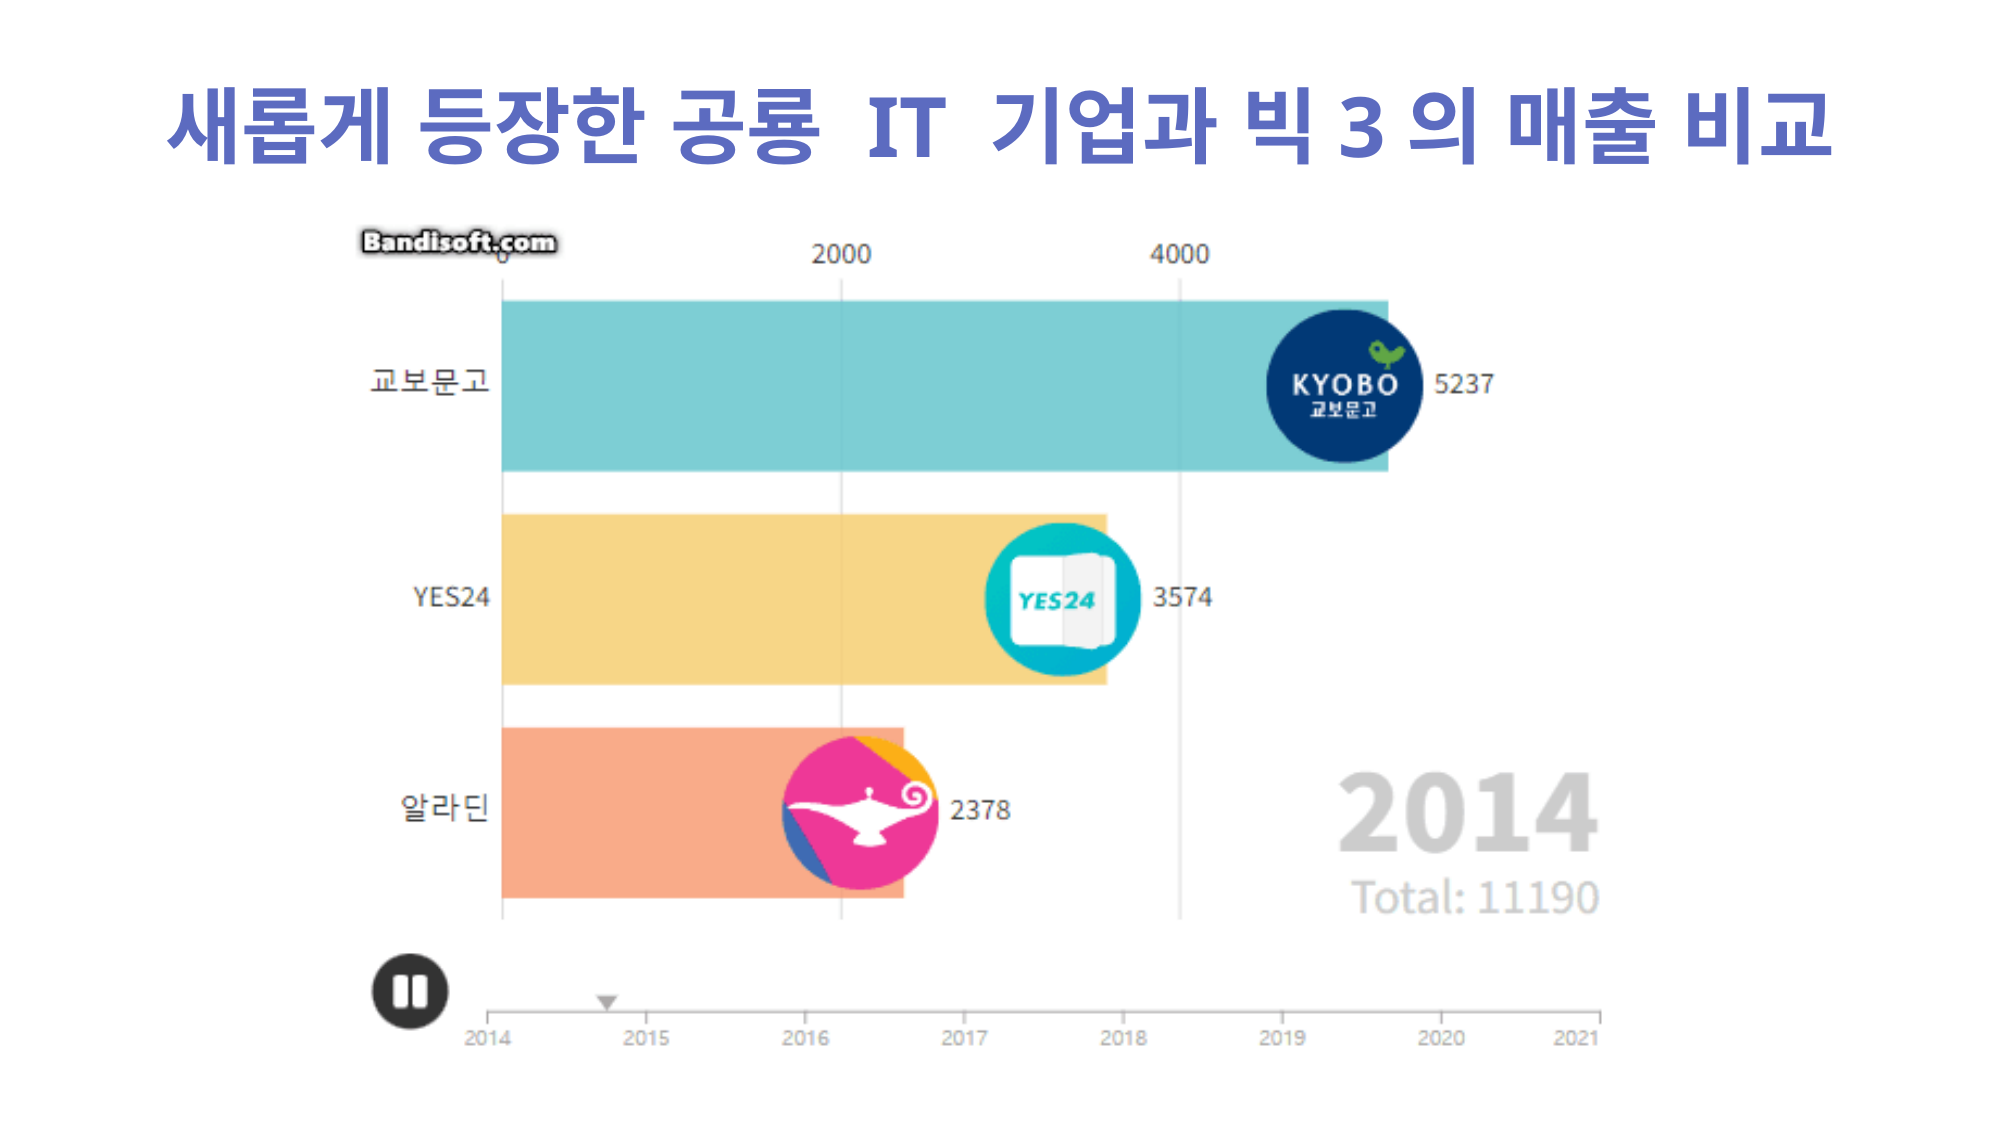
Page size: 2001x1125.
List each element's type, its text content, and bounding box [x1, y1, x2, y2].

subtitle 새롭게 등장한 공룡 IT 기업과 빅3의 매출 비교 [137, 78, 1863, 215]
picture [350, 219, 1615, 1065]
